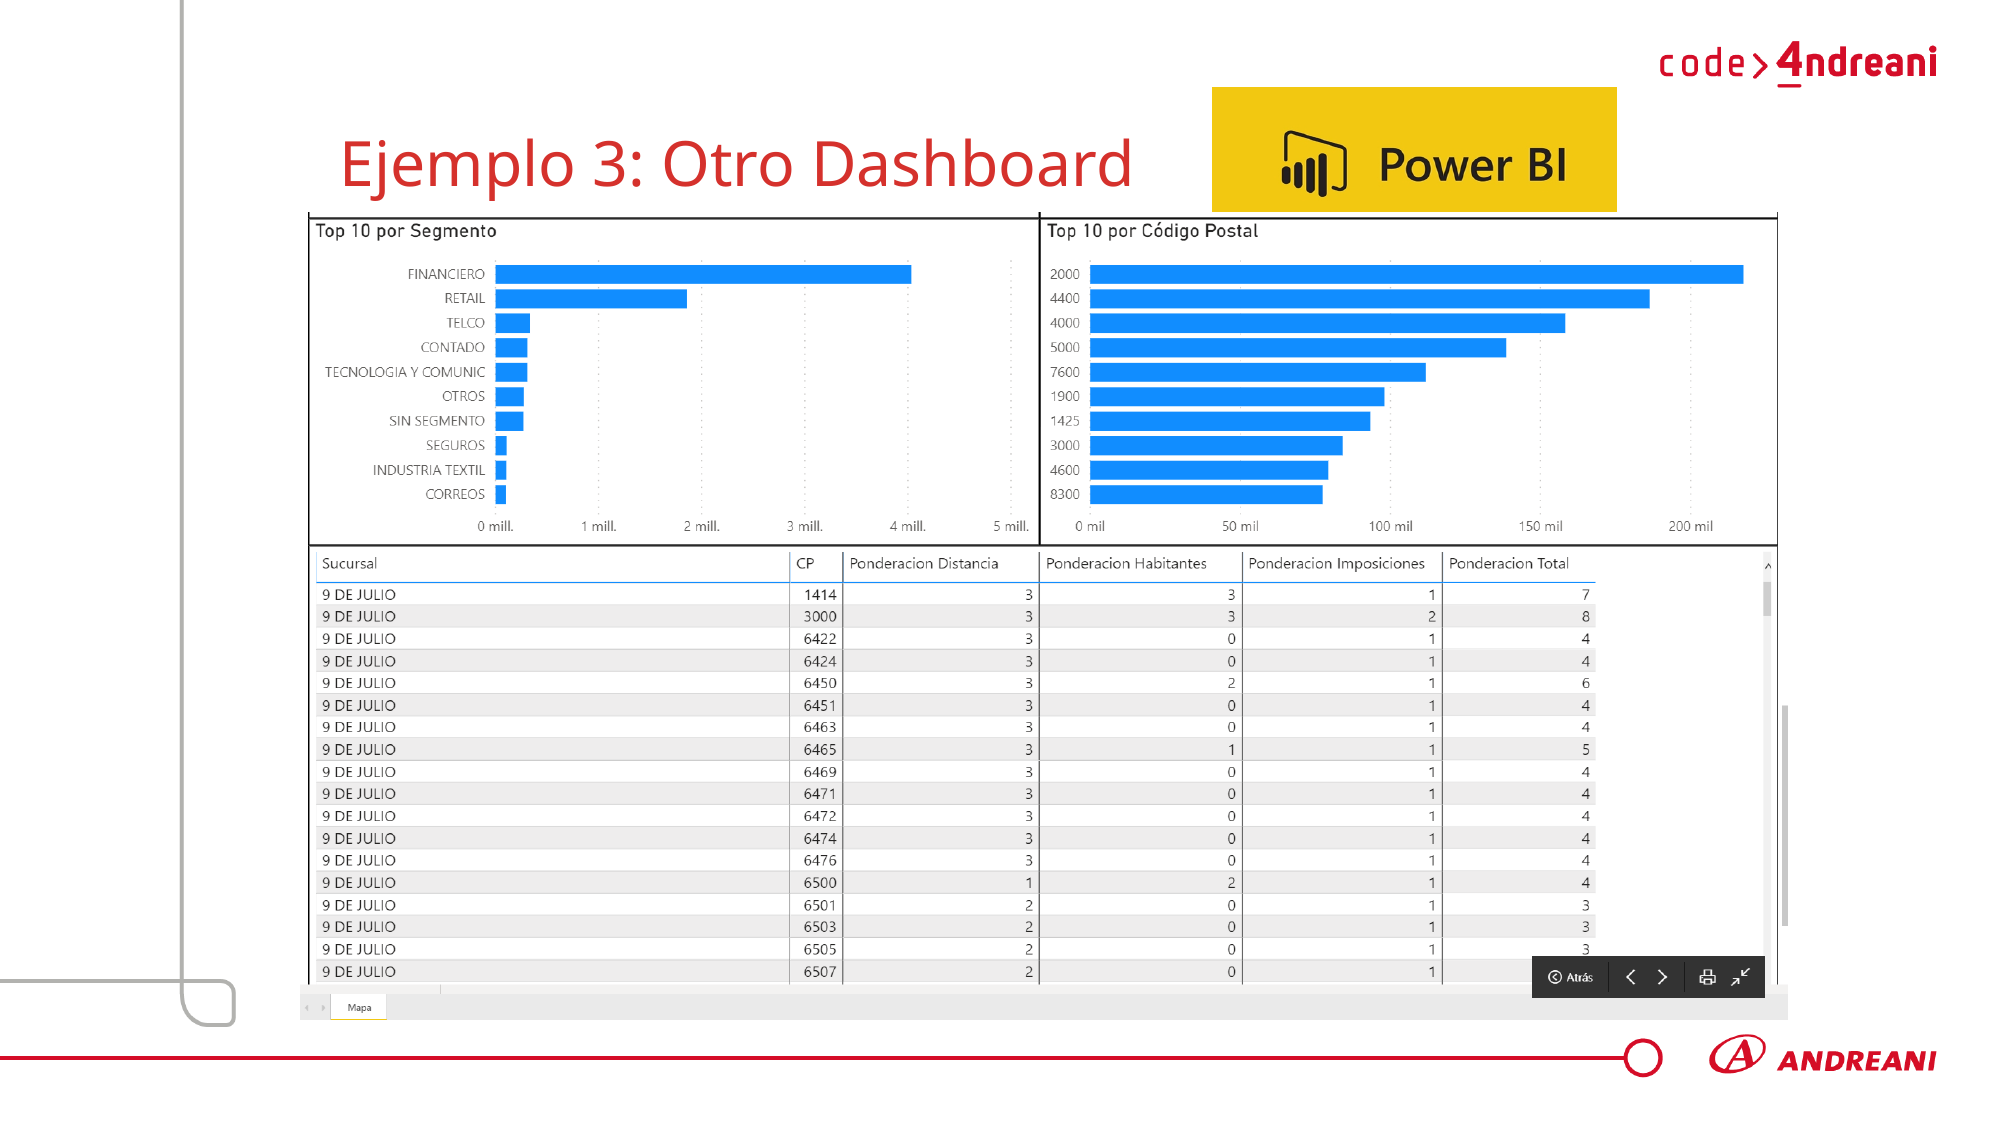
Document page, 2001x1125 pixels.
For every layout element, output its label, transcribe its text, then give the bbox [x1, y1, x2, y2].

picture [0, 0, 2001, 1125]
text_box Ejemplo 3: Otro Dashboard [324, 125, 1212, 212]
